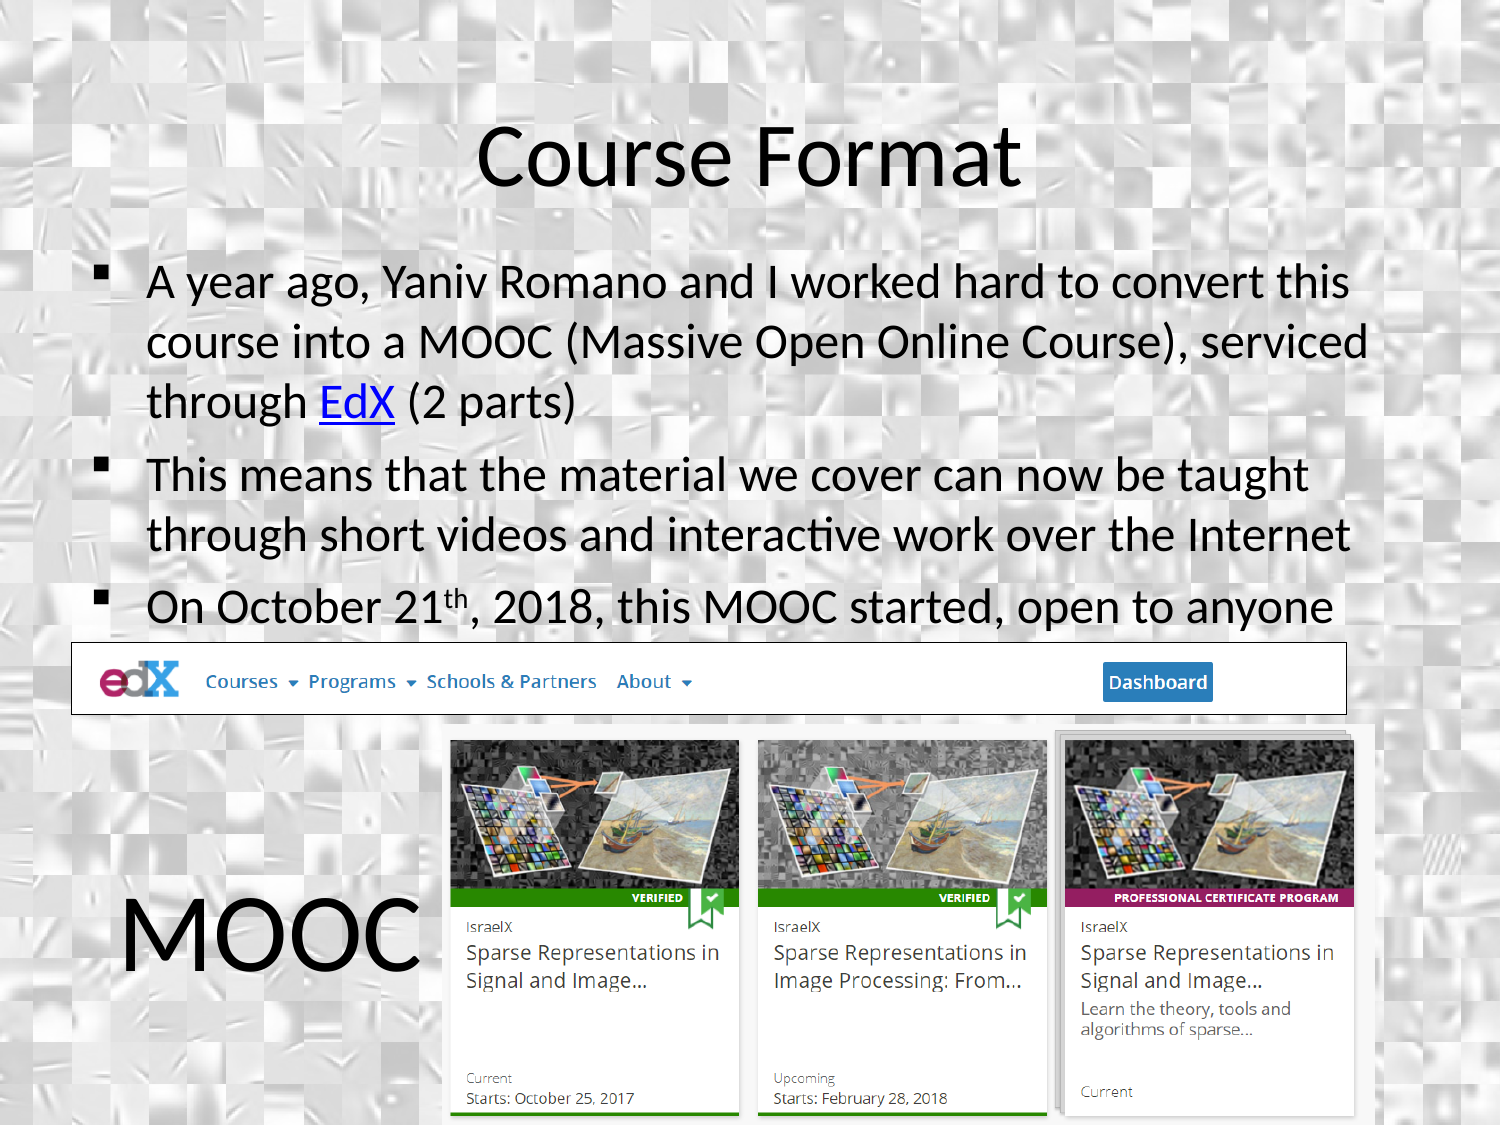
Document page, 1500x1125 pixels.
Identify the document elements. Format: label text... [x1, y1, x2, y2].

picture [71, 642, 1347, 715]
text_box Course Format [74, 56, 1425, 241]
text_box MOOC [102, 851, 437, 1002]
text_box A year ago, Yaniv Romano and I worked hard to convert this course into a MOOC (Massive Open Online Course), serviced through EdX (2 parts) This means that the material we cover can now be taught through short videos and interactive work over the Internet On October 21th, 2018, this MOOC started, open to anyone [74, 241, 1425, 641]
text_box [0, 0, 1500, 1125]
picture [442, 724, 1376, 1125]
